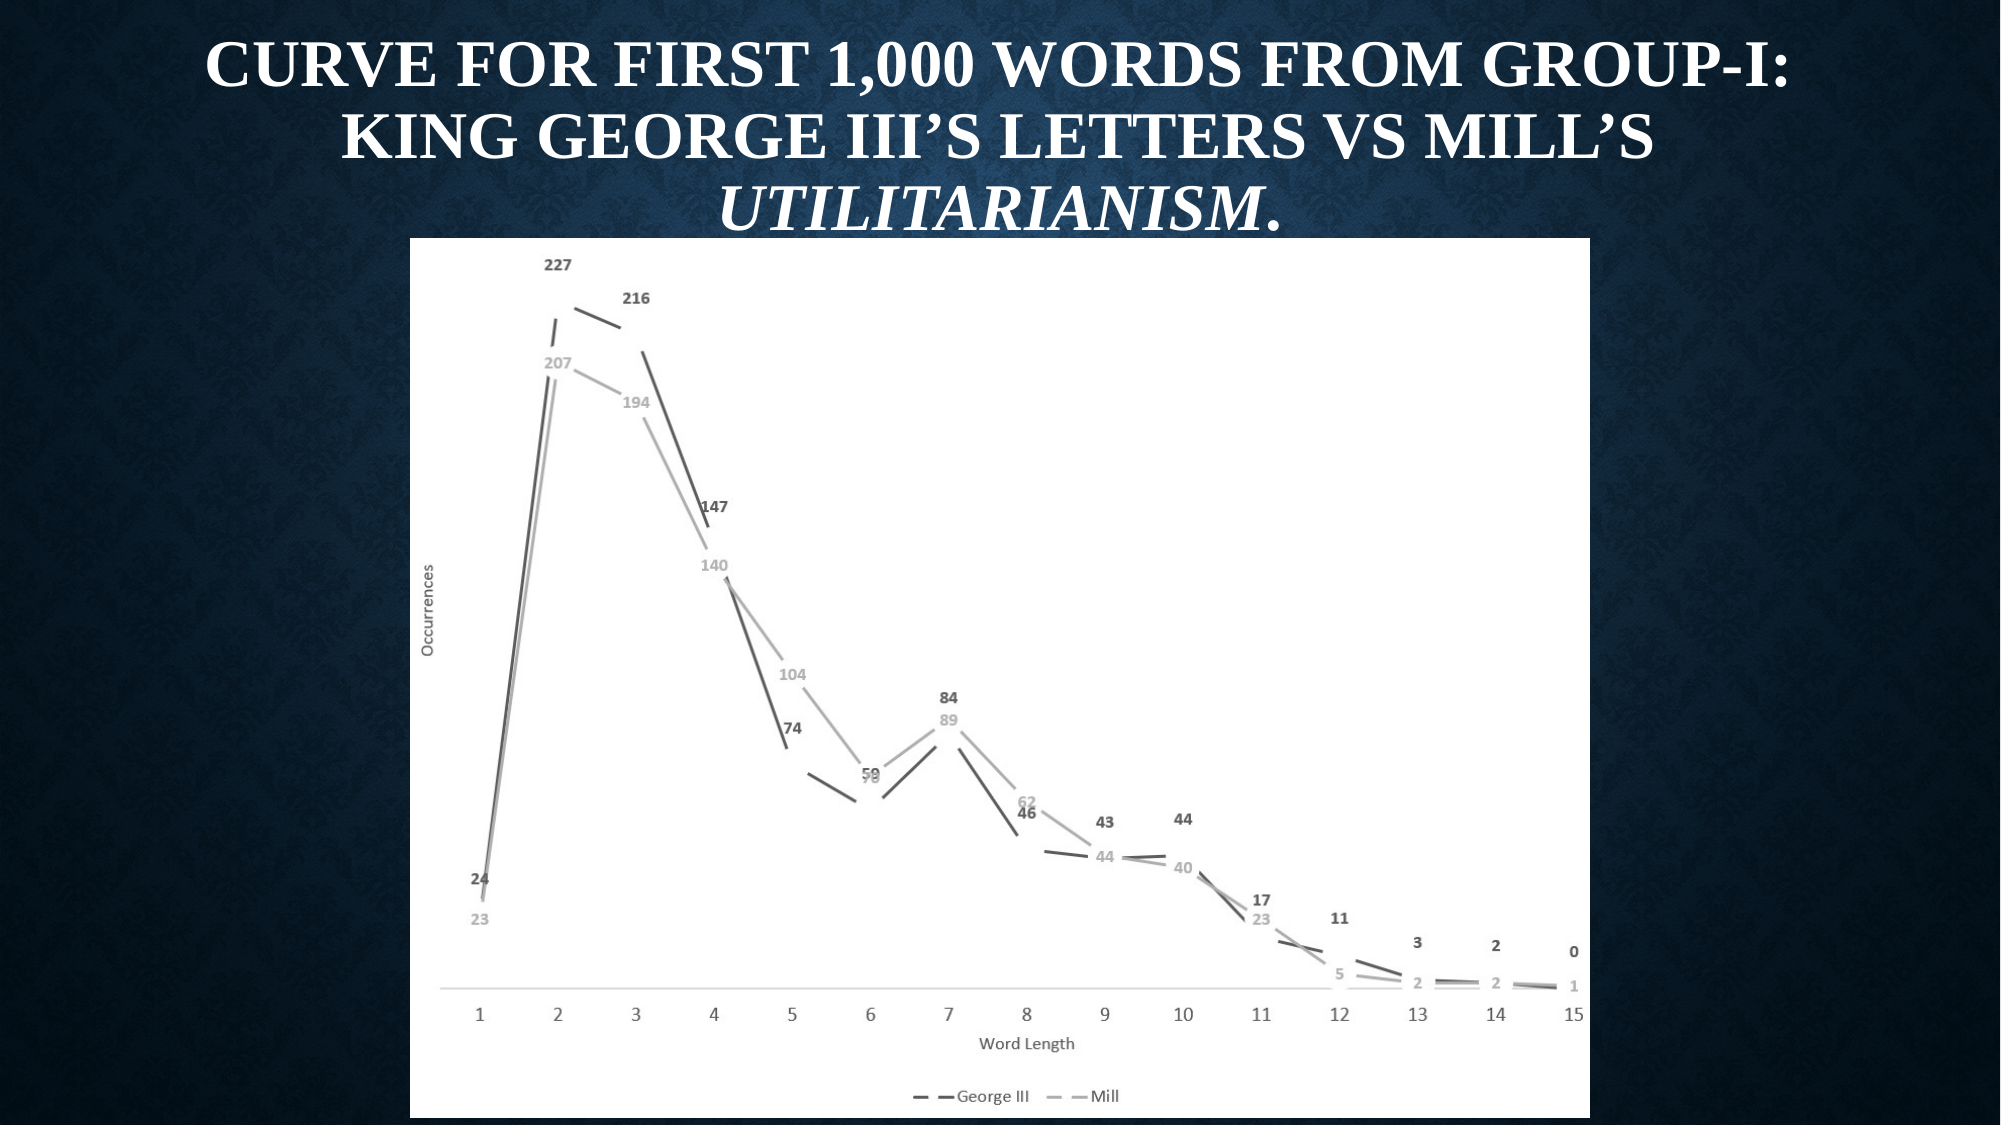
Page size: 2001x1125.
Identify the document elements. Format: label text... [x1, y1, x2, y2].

title Curve for First 1,000 Words from Group-I: King George III’s Letters vs Mill’s Utilitarianism. [150, 28, 1849, 247]
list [409, 238, 1591, 1118]
